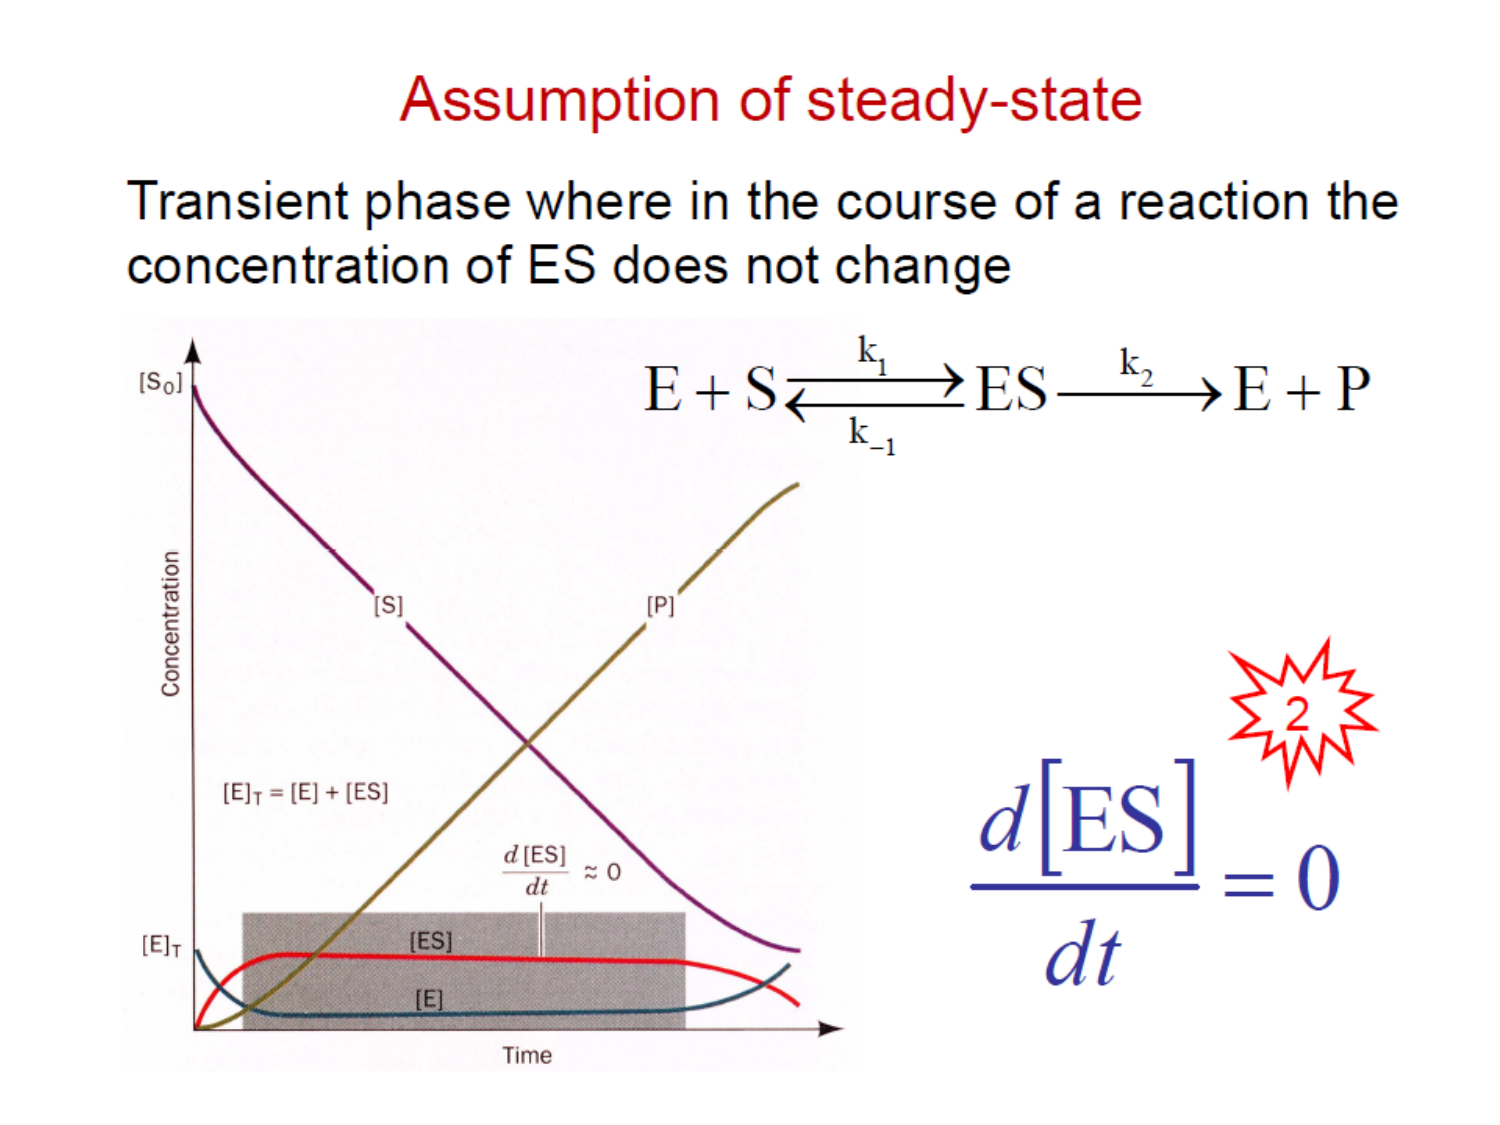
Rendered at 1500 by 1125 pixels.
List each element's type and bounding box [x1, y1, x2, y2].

picture [56, 35, 1444, 1090]
